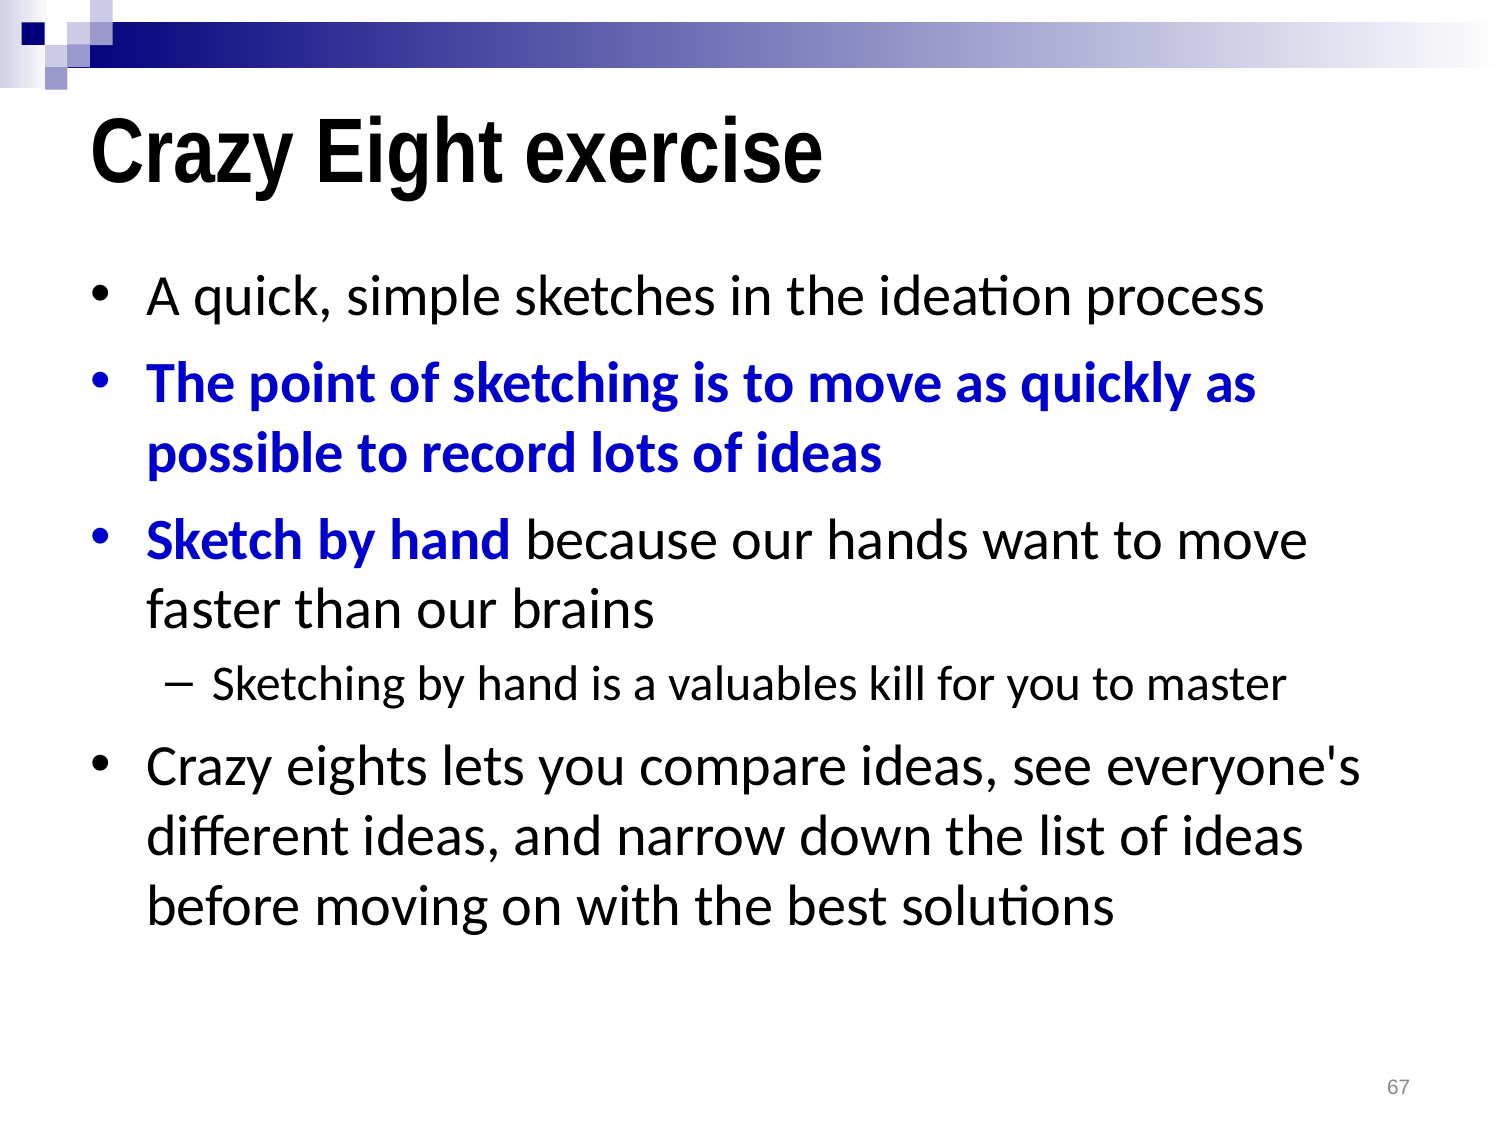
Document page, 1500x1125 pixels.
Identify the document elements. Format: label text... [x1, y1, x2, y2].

slide_number 67 [1074, 1059, 1425, 1113]
title Crazy Eight exercise [75, 67, 1425, 225]
list A quick, simple sketches in the ideation process The point of sketching is to move as quickly as possible to record lots of ideas Sketch by hand because our hands want to move faster than our brains Sketching by hand is a valuables kill for you to master Crazy eights lets you compare ideas, see everyone's different ideas, and narrow down the list of ideas before moving on with the best solutions [75, 249, 1425, 1038]
